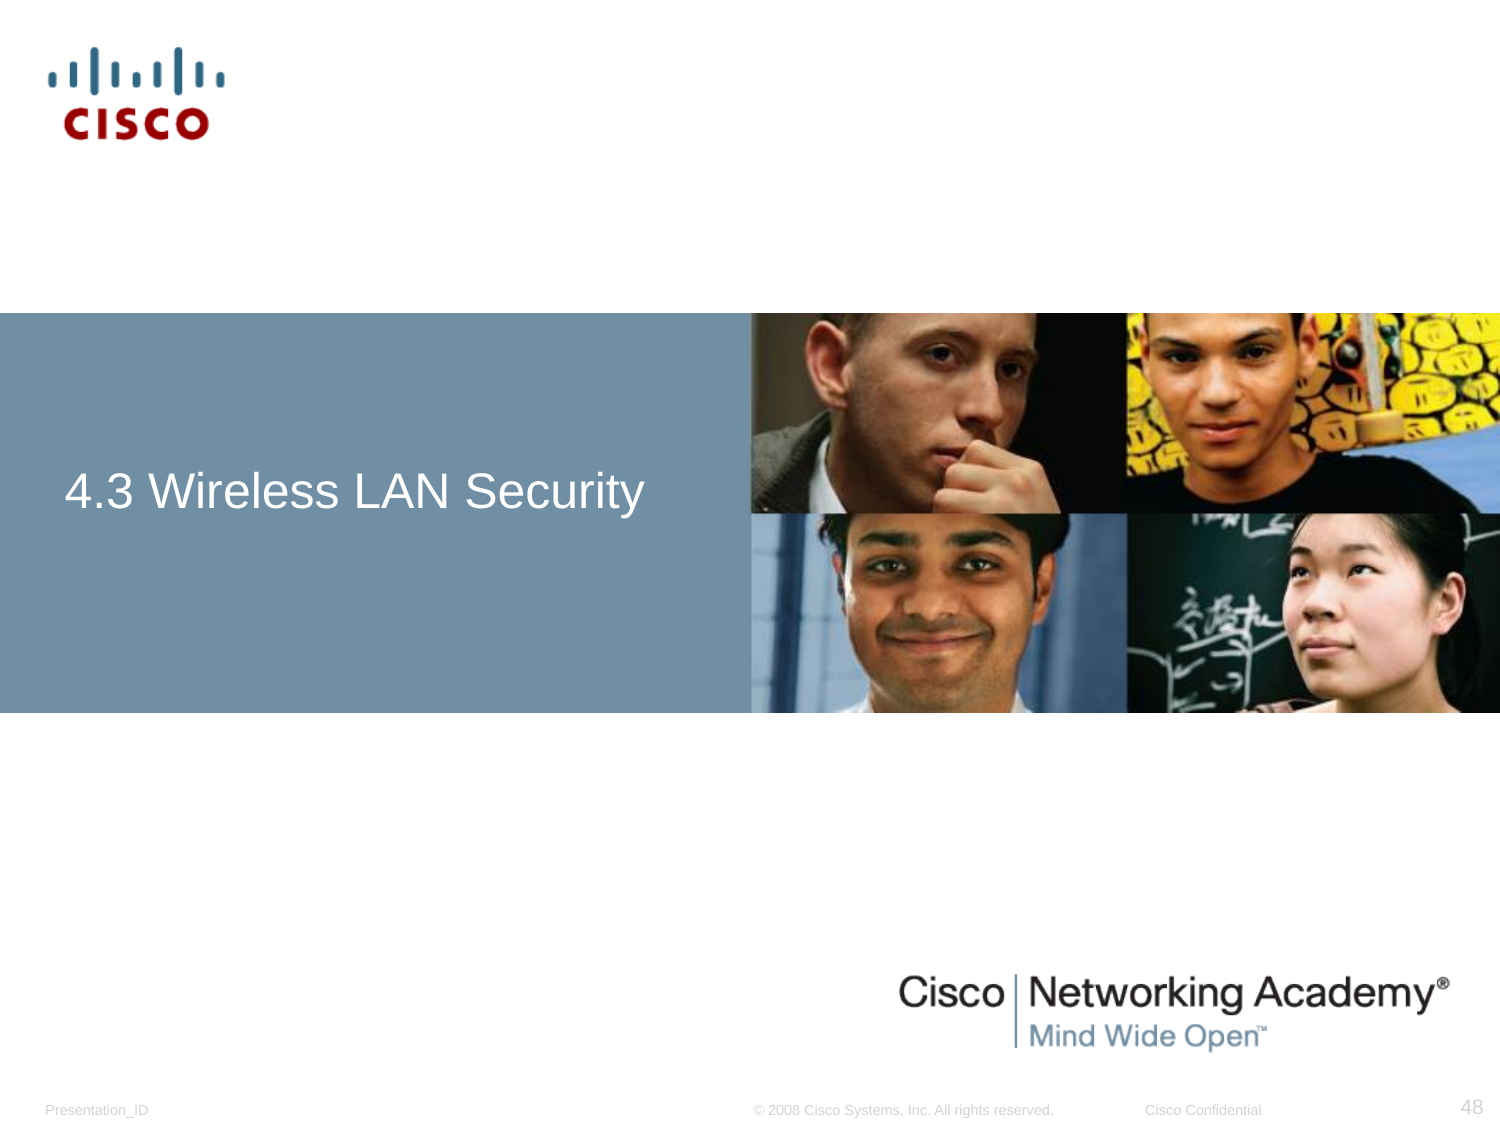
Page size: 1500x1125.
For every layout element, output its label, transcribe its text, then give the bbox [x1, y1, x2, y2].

picture [899, 974, 1450, 1053]
picture [0, 313, 1500, 713]
title 4.3 Wireless LAN Security [50, 371, 733, 615]
picture [40, 19, 233, 168]
